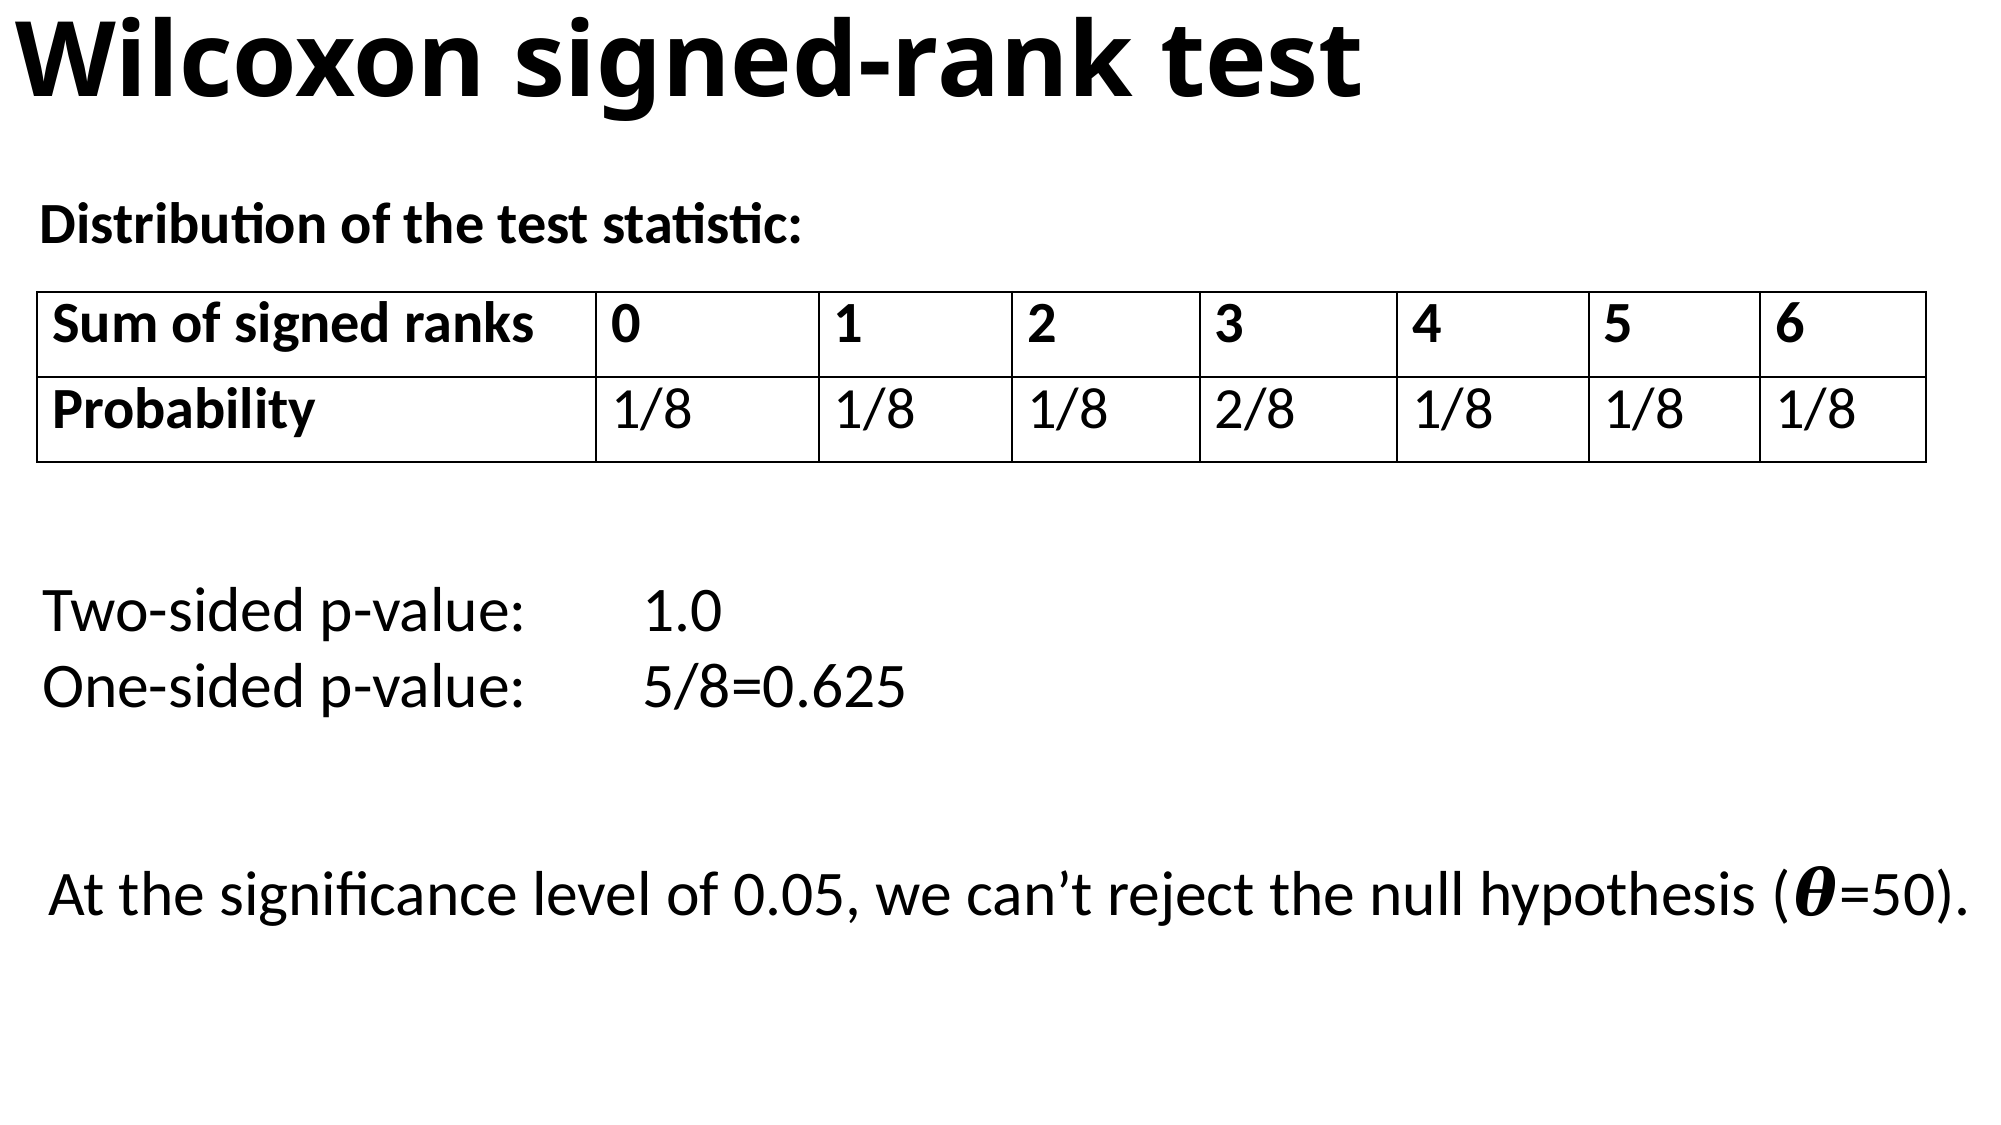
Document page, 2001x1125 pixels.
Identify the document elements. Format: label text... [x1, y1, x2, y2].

table_header Sum of signed ranks [38, 293, 595, 376]
table_cell 1/8 [1013, 378, 1199, 461]
table_header 2 [1013, 293, 1199, 376]
table_cell Probability [38, 378, 595, 461]
table_cell 1/8 [1761, 378, 1925, 461]
table_header 0 [597, 293, 818, 376]
table_cell 2/8 [1201, 378, 1396, 461]
table_header 1 [820, 293, 1011, 376]
table_header 5 [1590, 293, 1759, 376]
table_cell 1/8 [597, 378, 818, 461]
text_box Distribution of the test statistic: [11, 177, 1994, 333]
table_cell 1/8 [1398, 378, 1588, 461]
table_header 6 [1761, 293, 1925, 376]
table_header 3 [1201, 293, 1396, 376]
text_box At the significance level of 0.05, we can’t reject the null hypothesis (𝜽=50). [33, 844, 1994, 936]
text_box Two-sided p-value: 1.0 One-sided p-value: 5/8=0.625 [27, 560, 1139, 728]
text_box Wilcoxon signed-rank test [0, 3, 2000, 123]
table_cell 1/8 [1590, 378, 1759, 461]
table_cell 1/8 [820, 378, 1011, 461]
table_header 4 [1398, 293, 1588, 376]
